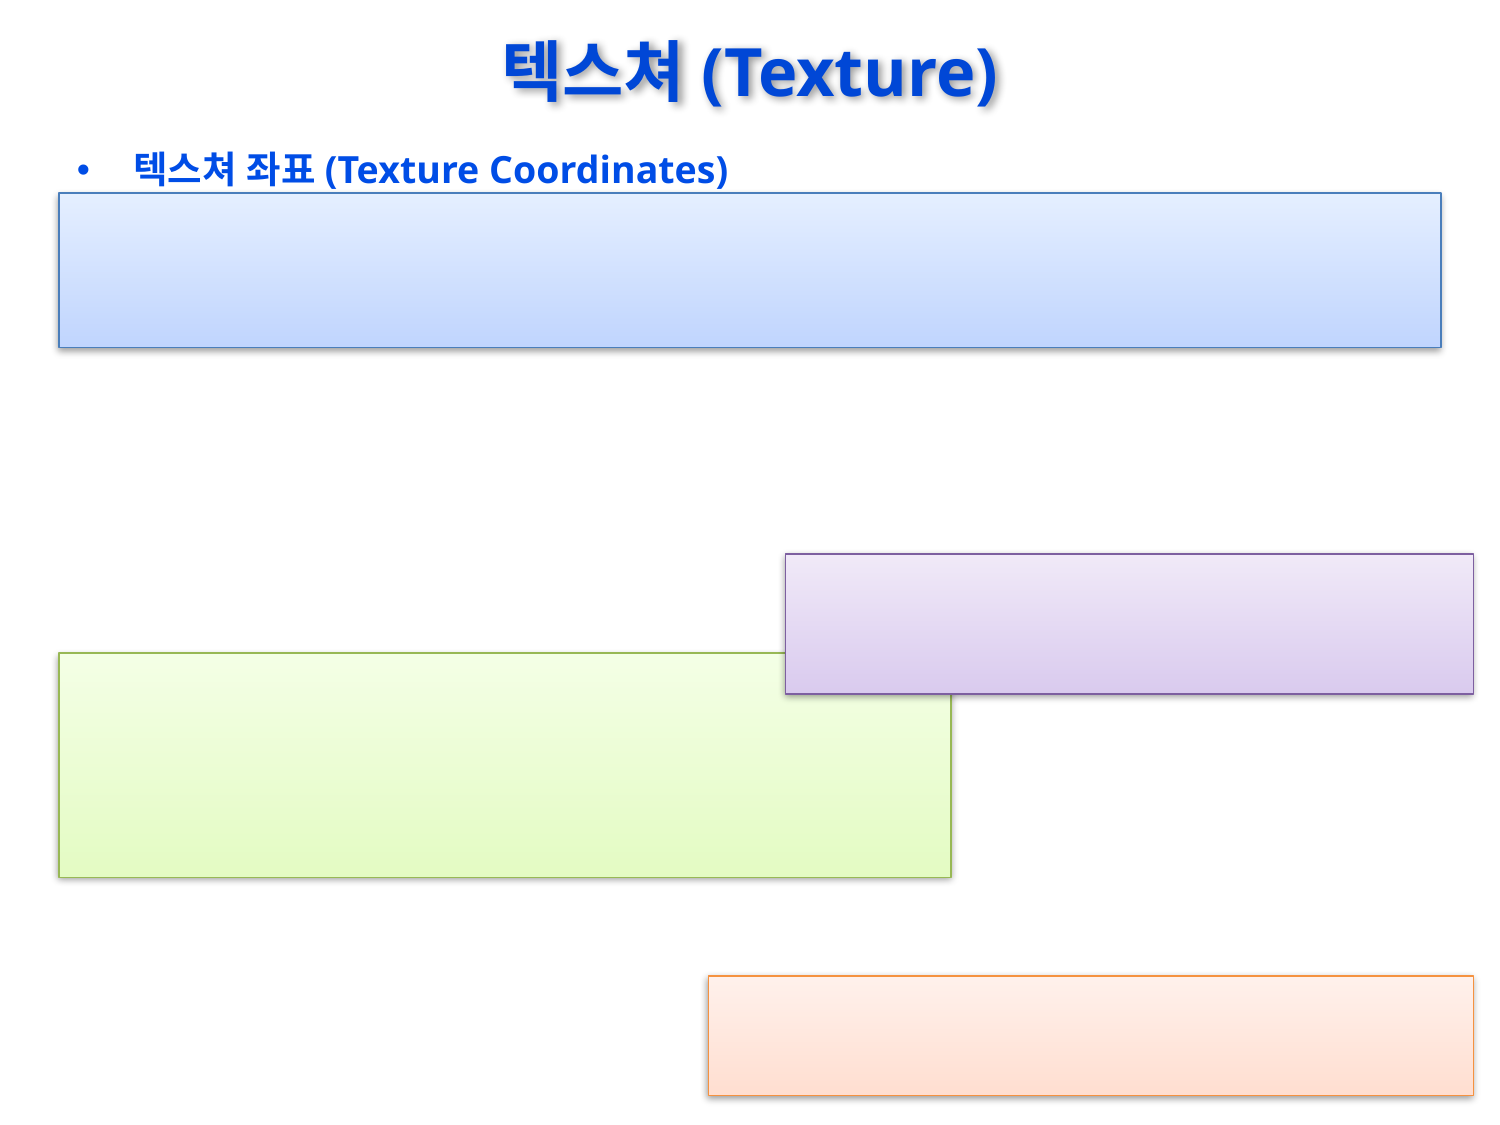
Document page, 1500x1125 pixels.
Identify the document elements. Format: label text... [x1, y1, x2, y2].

list 텍스쳐 좌표(Texture Coordinates) [0, 140, 1500, 1125]
title 텍스쳐(Texture) [0, 0, 1500, 140]
